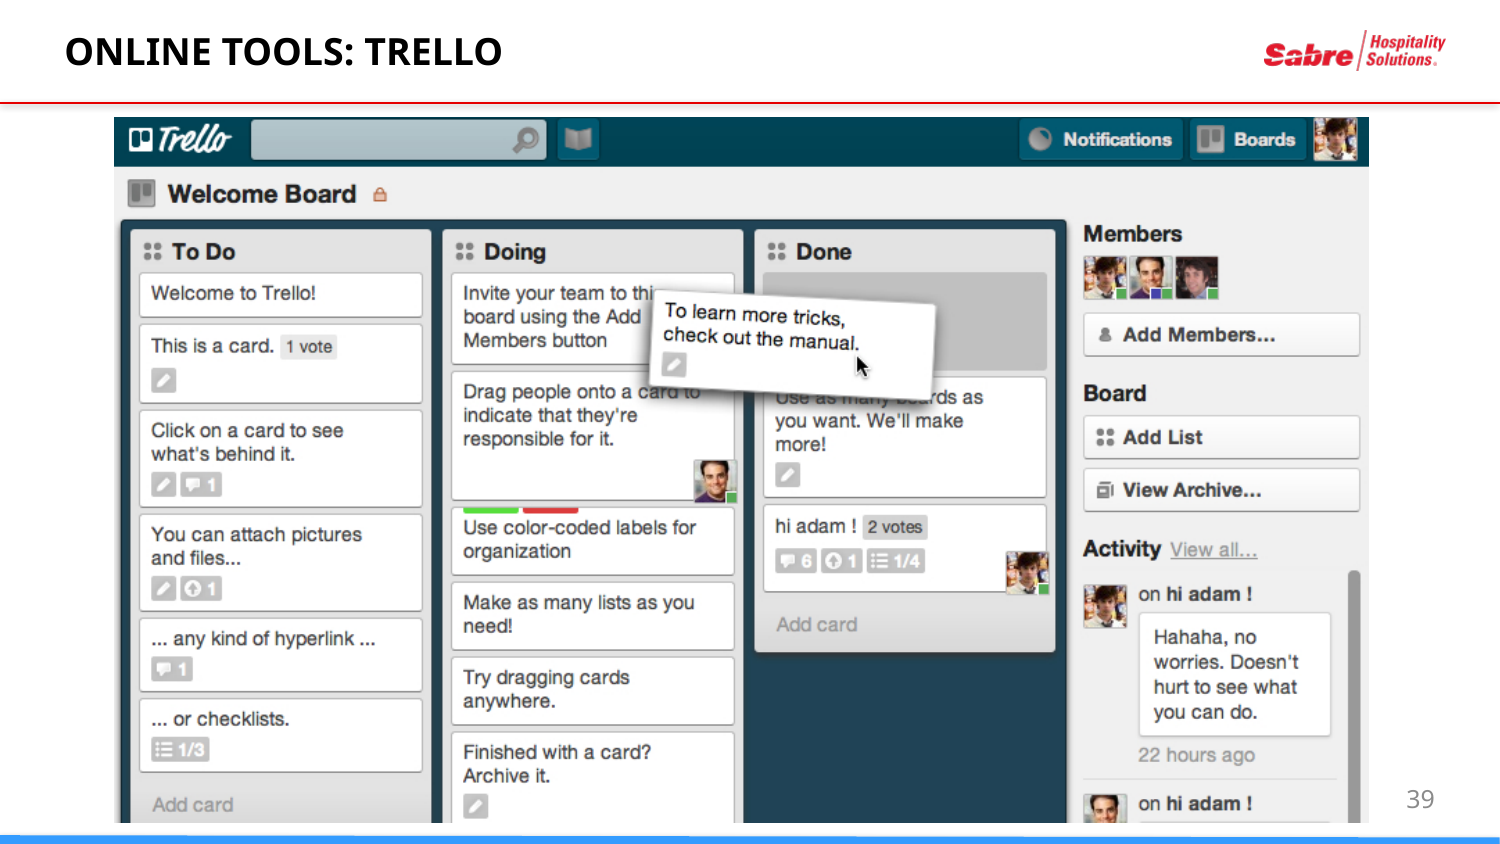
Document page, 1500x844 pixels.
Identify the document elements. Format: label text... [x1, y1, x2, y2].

picture [1314, 116, 1357, 161]
picture [1235, 132, 1296, 147]
picture [251, 120, 546, 159]
picture [1028, 127, 1052, 151]
picture [565, 128, 592, 150]
slide_number 39 [1373, 777, 1450, 823]
picture [114, 167, 1369, 823]
picture [129, 128, 152, 151]
title ONLINE TOOLS: TRELLO [64, 28, 1153, 103]
picture [1264, 30, 1446, 71]
picture [1064, 132, 1172, 147]
picture [168, 124, 231, 153]
picture [1197, 126, 1224, 154]
picture [159, 127, 180, 151]
